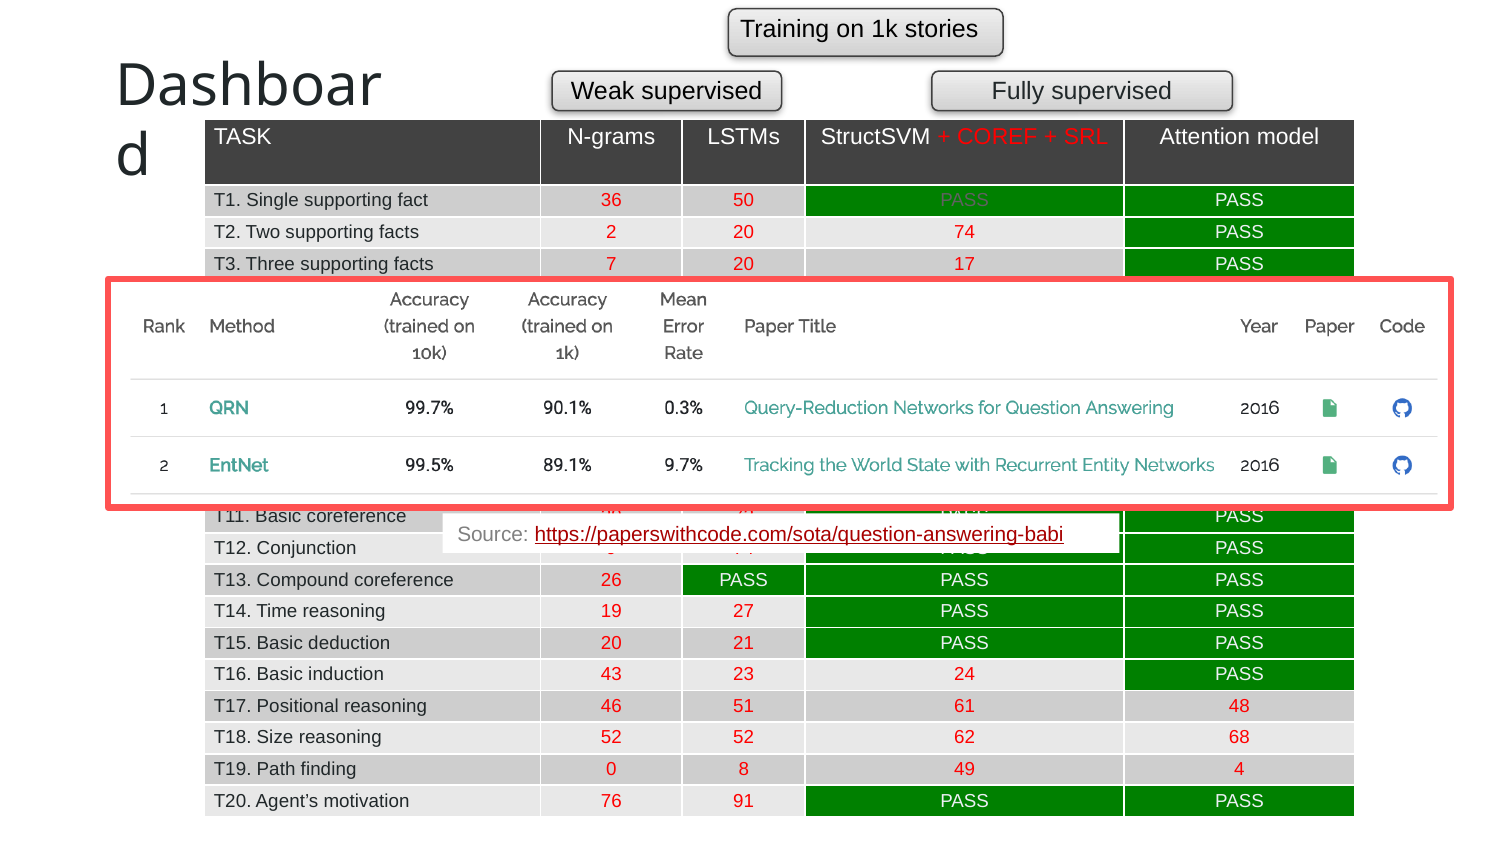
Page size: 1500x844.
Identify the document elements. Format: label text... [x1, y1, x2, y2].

text_box Source: https://paperswithcode.com/sota/question-answering-babi [442, 513, 1120, 553]
table_cell PASS [806, 534, 1123, 563]
table_cell 52 [683, 723, 804, 753]
table_cell PASS [683, 565, 804, 595]
table_cell 91 [683, 786, 804, 816]
table_cell 74 [806, 218, 1123, 247]
table_cell PASS [1125, 597, 1354, 627]
table_header TASK [205, 120, 540, 184]
table_cell PASS [1125, 660, 1354, 690]
table_cell 23 [683, 660, 804, 690]
table_cell T12. Conjunction [205, 534, 540, 563]
table_cell 49 [806, 755, 1123, 784]
table_cell 50 [683, 186, 804, 216]
table_cell 48 [1125, 691, 1354, 721]
table_cell PASS [806, 628, 1123, 658]
text_box Training on 1k stories [727, 7, 1004, 57]
table_cell T15. Basic deduction [205, 628, 540, 658]
table_header StructSVM + COREF + SRL [806, 120, 1123, 184]
table_cell T17. Positional reasoning [205, 691, 540, 721]
table_cell 76 [541, 786, 681, 816]
table_cell 7 [541, 249, 681, 276]
table_cell PASS [1125, 186, 1354, 216]
table_cell PASS [806, 597, 1123, 627]
table_header N-grams [541, 120, 681, 184]
title Dashboard [100, 32, 425, 101]
table_cell PASS [1125, 218, 1354, 247]
table_cell 27 [683, 597, 804, 627]
table_cell PASS [1125, 513, 1354, 532]
table_cell T2. Two supporting facts [205, 218, 540, 247]
table_cell 9 [541, 553, 681, 563]
text_box Weak supervised [551, 70, 783, 112]
table_cell 61 [806, 691, 1123, 721]
table_cell 19 [541, 597, 681, 627]
table_cell 36 [541, 186, 681, 216]
picture [110, 281, 1449, 505]
table_cell 51 [683, 691, 804, 721]
table_cell 24 [806, 660, 1123, 690]
table_cell 20 [541, 628, 681, 658]
table_cell T14. Time reasoning [205, 597, 540, 627]
text_box Fully supervised [931, 70, 1234, 112]
table_cell PASS [1125, 628, 1354, 658]
table_header Attention model [1125, 120, 1354, 184]
table_cell 20 [683, 218, 804, 247]
table_cell PASS [806, 565, 1123, 595]
table_cell T11. Basic coreference [205, 513, 442, 532]
table_cell PASS [1125, 249, 1354, 276]
table_cell 26 [541, 565, 681, 595]
table_cell 52 [541, 723, 681, 753]
table_cell 20 [683, 249, 804, 276]
table_cell T3. Three supporting facts [205, 249, 540, 276]
table_cell T18. Size reasoning [205, 723, 540, 753]
table_cell 62 [806, 723, 1123, 753]
table_cell 74 [683, 553, 804, 563]
table_cell T20. Agent’s motivation [205, 786, 540, 816]
table_cell 2 [541, 218, 681, 247]
table_cell 46 [541, 691, 681, 721]
table_cell PASS [1125, 534, 1354, 563]
table_cell T16. Basic induction [205, 660, 540, 690]
table_cell 4 [1125, 755, 1354, 784]
table_cell PASS [1125, 565, 1354, 595]
table_header LSTMs [683, 120, 804, 184]
table_cell 0 [541, 755, 681, 784]
table_cell 8 [683, 755, 804, 784]
table_cell PASS [1125, 786, 1354, 816]
table_cell 21 [683, 628, 804, 658]
table_cell 68 [1125, 723, 1354, 753]
table_cell T1. Single supporting fact [205, 186, 540, 216]
table_cell 43 [541, 660, 681, 690]
table_cell PASS [806, 786, 1123, 816]
table_cell 17 [806, 249, 1123, 276]
table_cell T13. Compound coreference [205, 565, 540, 595]
table_cell T19. Path finding [205, 755, 540, 784]
table_cell PASS [806, 186, 1123, 216]
